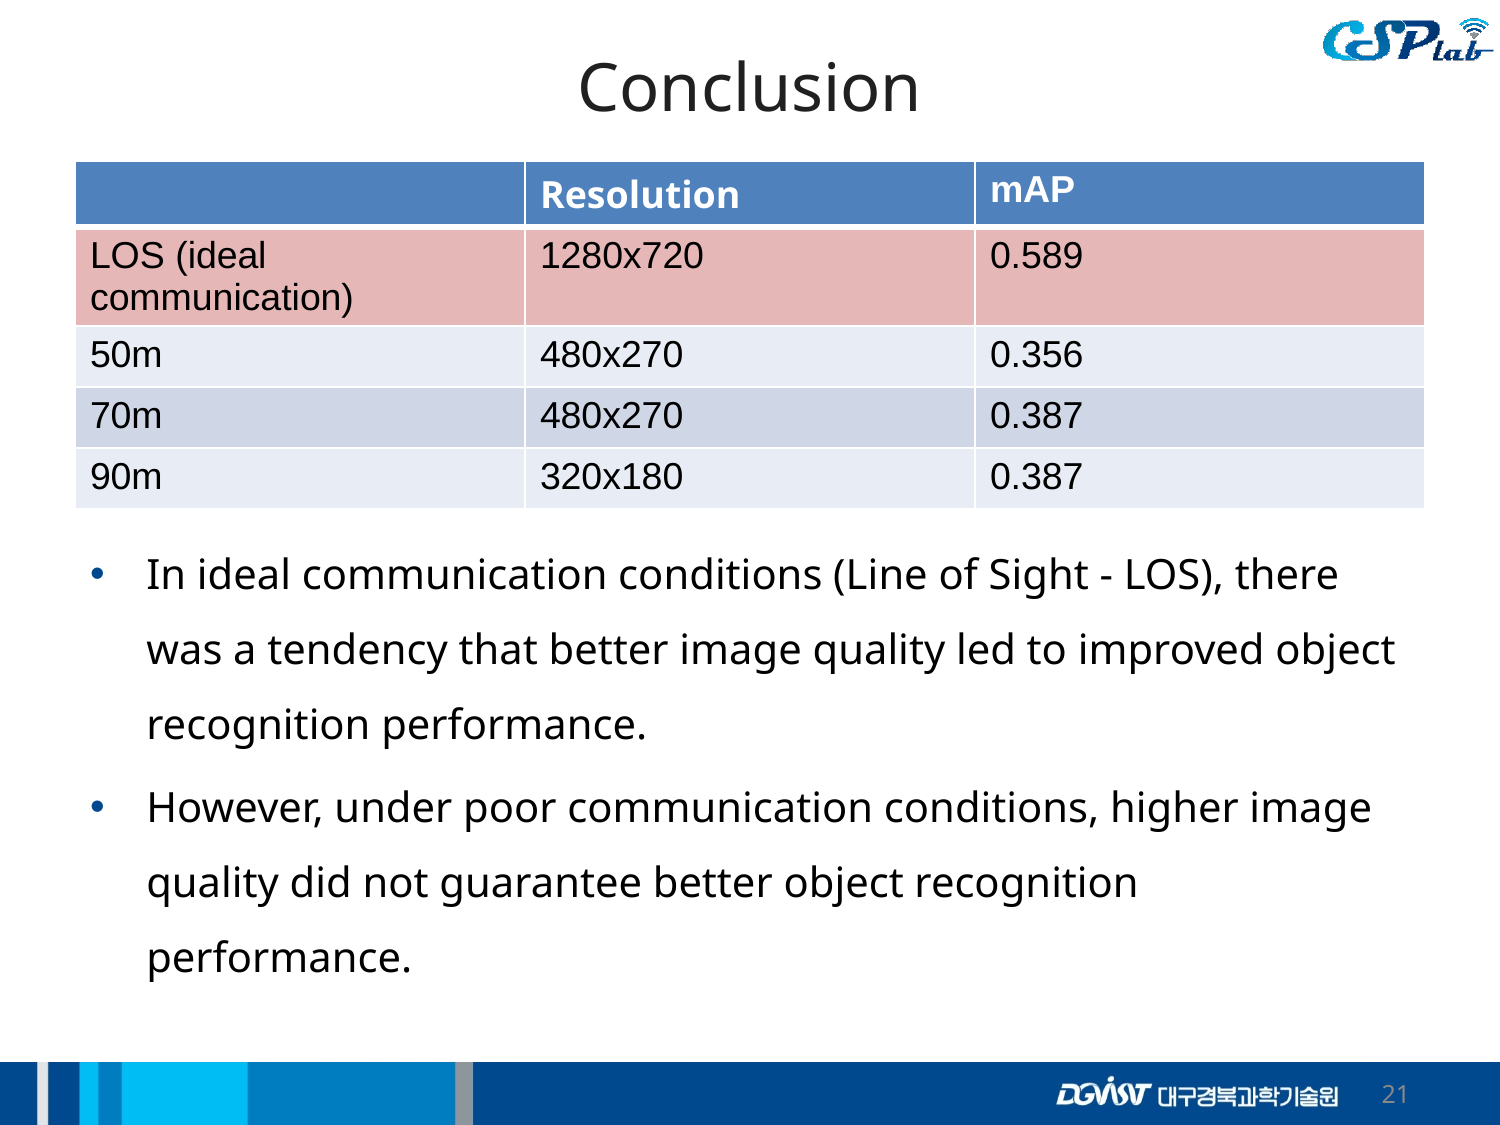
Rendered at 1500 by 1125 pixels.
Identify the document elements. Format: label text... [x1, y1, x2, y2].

picture [452, 1062, 1500, 1125]
table_cell 70m [76, 388, 524, 447]
table_cell 90m [76, 449, 524, 508]
table_cell 1280x720 [526, 230, 974, 325]
title Conclusion [75, 45, 1425, 126]
picture [0, 1062, 78, 1125]
table_cell 0.356 [976, 327, 1424, 386]
table_cell 480x270 [526, 327, 974, 386]
table_cell 50m [76, 327, 524, 386]
picture [1322, 7, 1494, 78]
table_cell 0.387 [976, 388, 1424, 447]
table_cell 0.387 [976, 449, 1424, 508]
slide_number ‹#› [1075, 1065, 1426, 1125]
table_header mAP [976, 162, 1424, 224]
table_header [76, 162, 524, 224]
table_cell LOS (ideal communication) [76, 230, 524, 325]
text_box In ideal communication conditions (Line of Sight - LOS), there was a tendency that better image quality led to improved object recognition performance. However, under poor communication conditions, higher image quality did not guarantee better object recognition performance. [74, 515, 1425, 965]
table_header Resolution [526, 162, 974, 224]
table_cell 320x180 [526, 449, 974, 508]
table_cell 480x270 [526, 388, 974, 447]
table_cell 0.589 [976, 230, 1424, 325]
